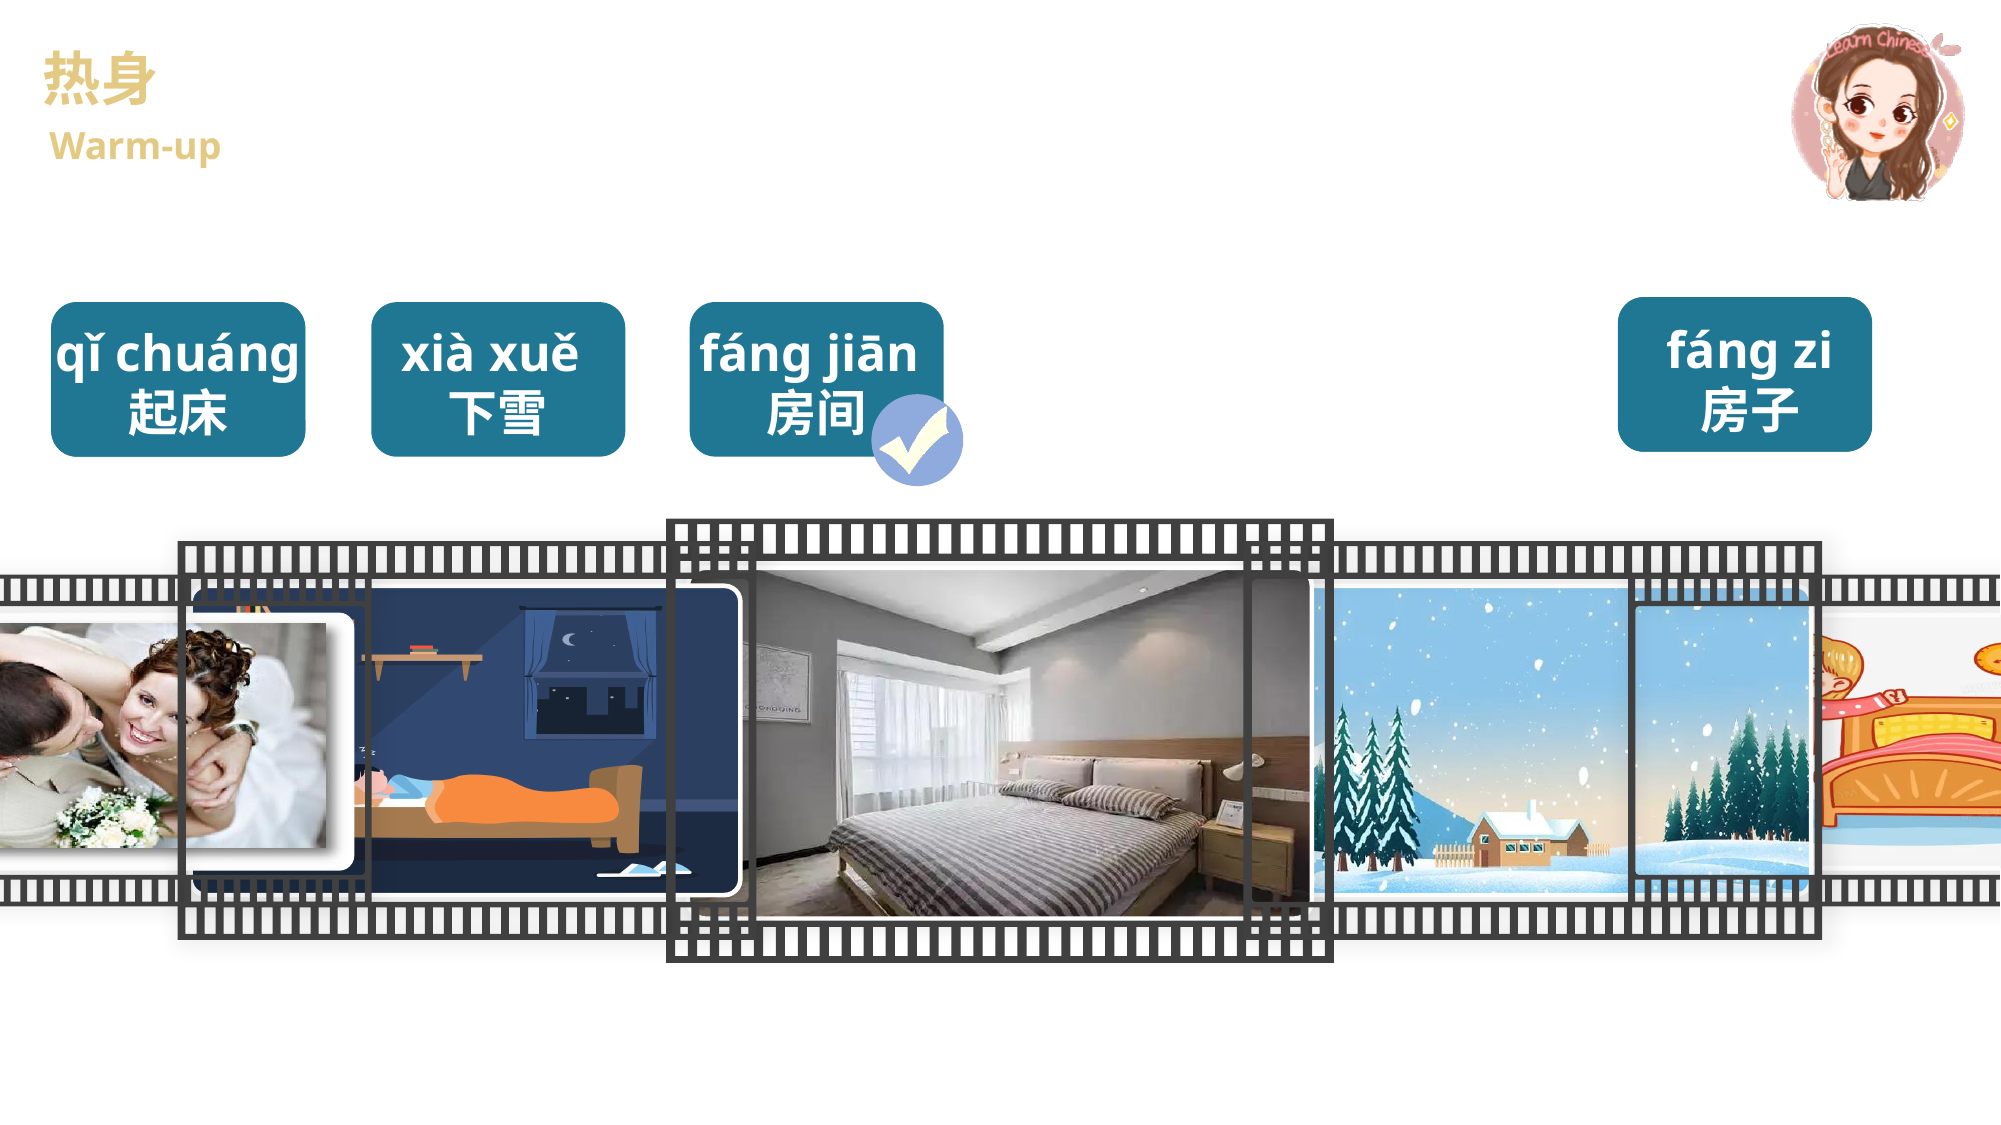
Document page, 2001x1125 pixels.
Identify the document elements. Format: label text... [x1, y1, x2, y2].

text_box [868, 394, 964, 487]
text_box [377, 449, 620, 458]
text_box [0, 518, 2000, 963]
text_box xià xuě 下雪 [331, 313, 649, 449]
text_box Warm-up [34, 115, 237, 175]
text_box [1585, 297, 1903, 452]
text_box qǐ chuáng 起床 [19, 313, 339, 509]
text_box [374, 301, 622, 313]
text_box fáng jiān 房间 [649, 313, 983, 509]
picture [1758, 0, 1998, 240]
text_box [33, 302, 322, 457]
text_box [693, 300, 941, 313]
text_box 热身 [27, 35, 174, 120]
